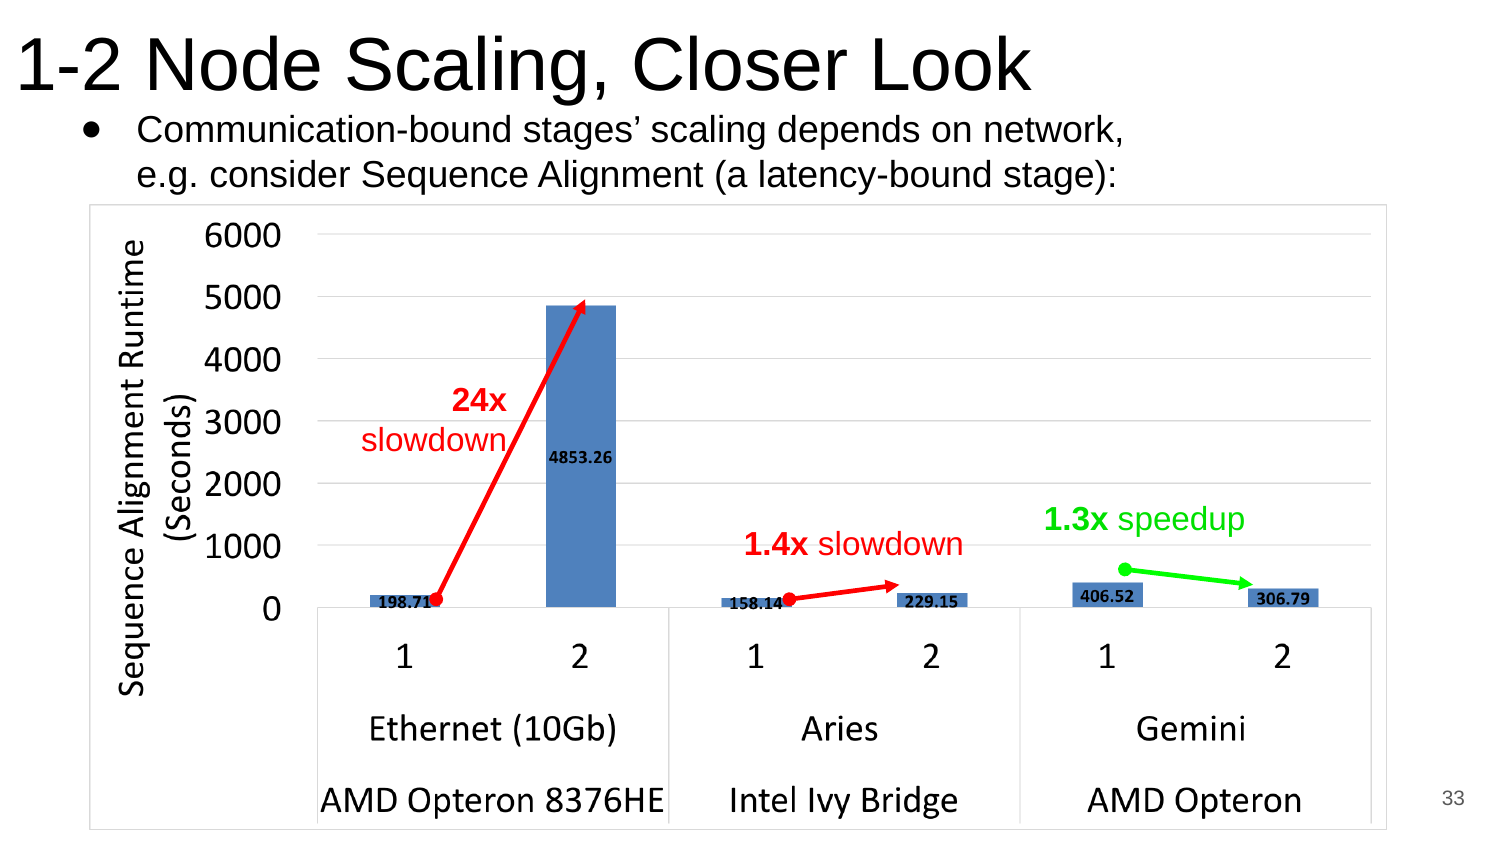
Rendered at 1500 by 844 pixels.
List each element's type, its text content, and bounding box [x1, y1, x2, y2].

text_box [88, 204, 1388, 830]
title 1-2 Node Scaling, Closer Look [0, 0, 1500, 109]
text_box Communication-bound stages’ scaling depends on network, e.g. consider Sequence Alignment (a latency-bound stage): [46, 109, 1480, 168]
slide_number ‹#› [1392, 764, 1480, 830]
